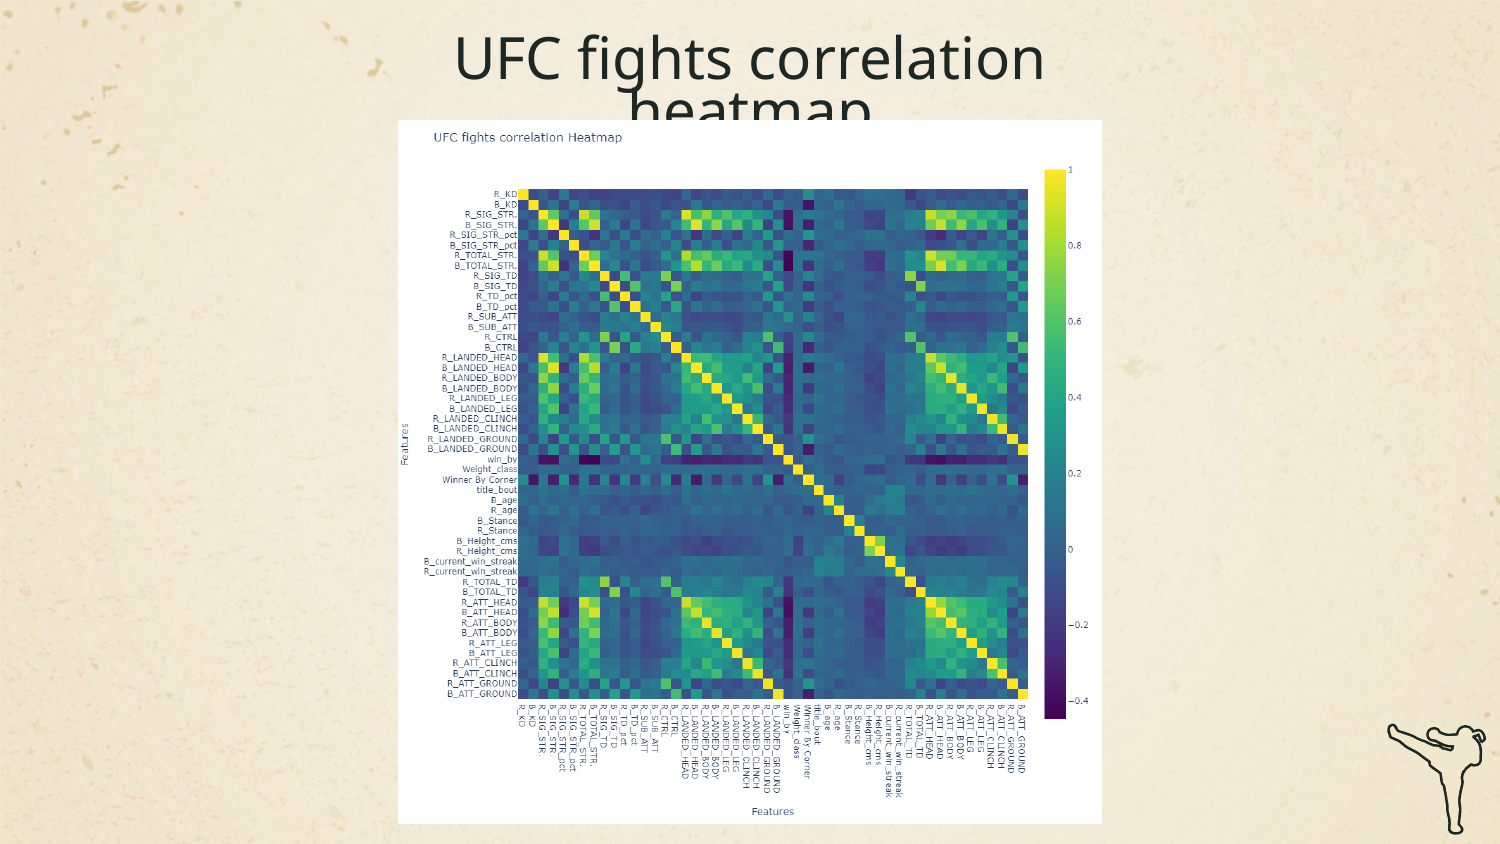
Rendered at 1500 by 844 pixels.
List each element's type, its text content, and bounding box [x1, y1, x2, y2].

title UFC fights correlation heatmap [350, 22, 1150, 129]
picture [2, 2, 1500, 844]
text_box [1389, 726, 1484, 832]
text_box [1387, 723, 1486, 835]
